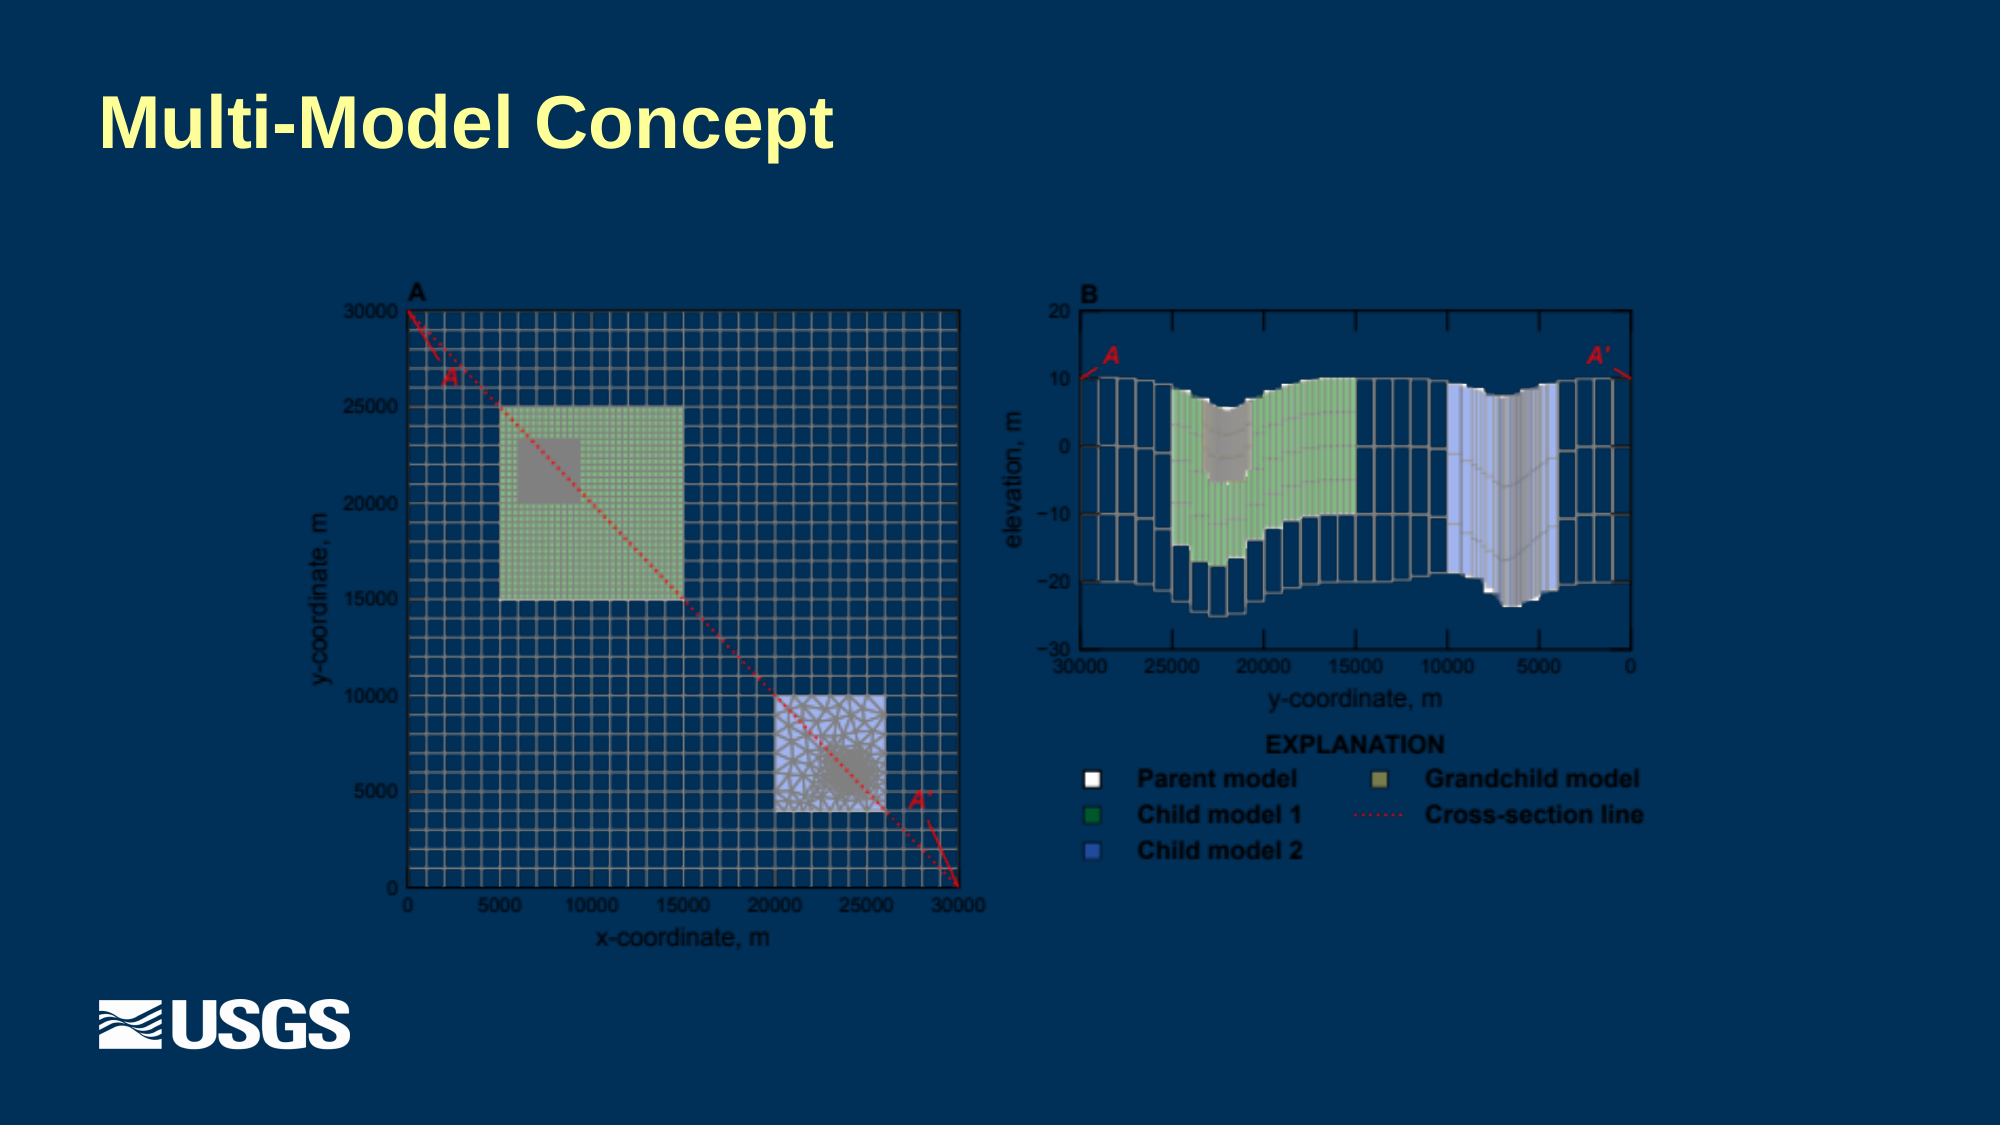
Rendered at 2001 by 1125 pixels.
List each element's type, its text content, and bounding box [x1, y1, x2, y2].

picture [300, 274, 1664, 957]
title Multi-Model Concept [83, 24, 1900, 213]
